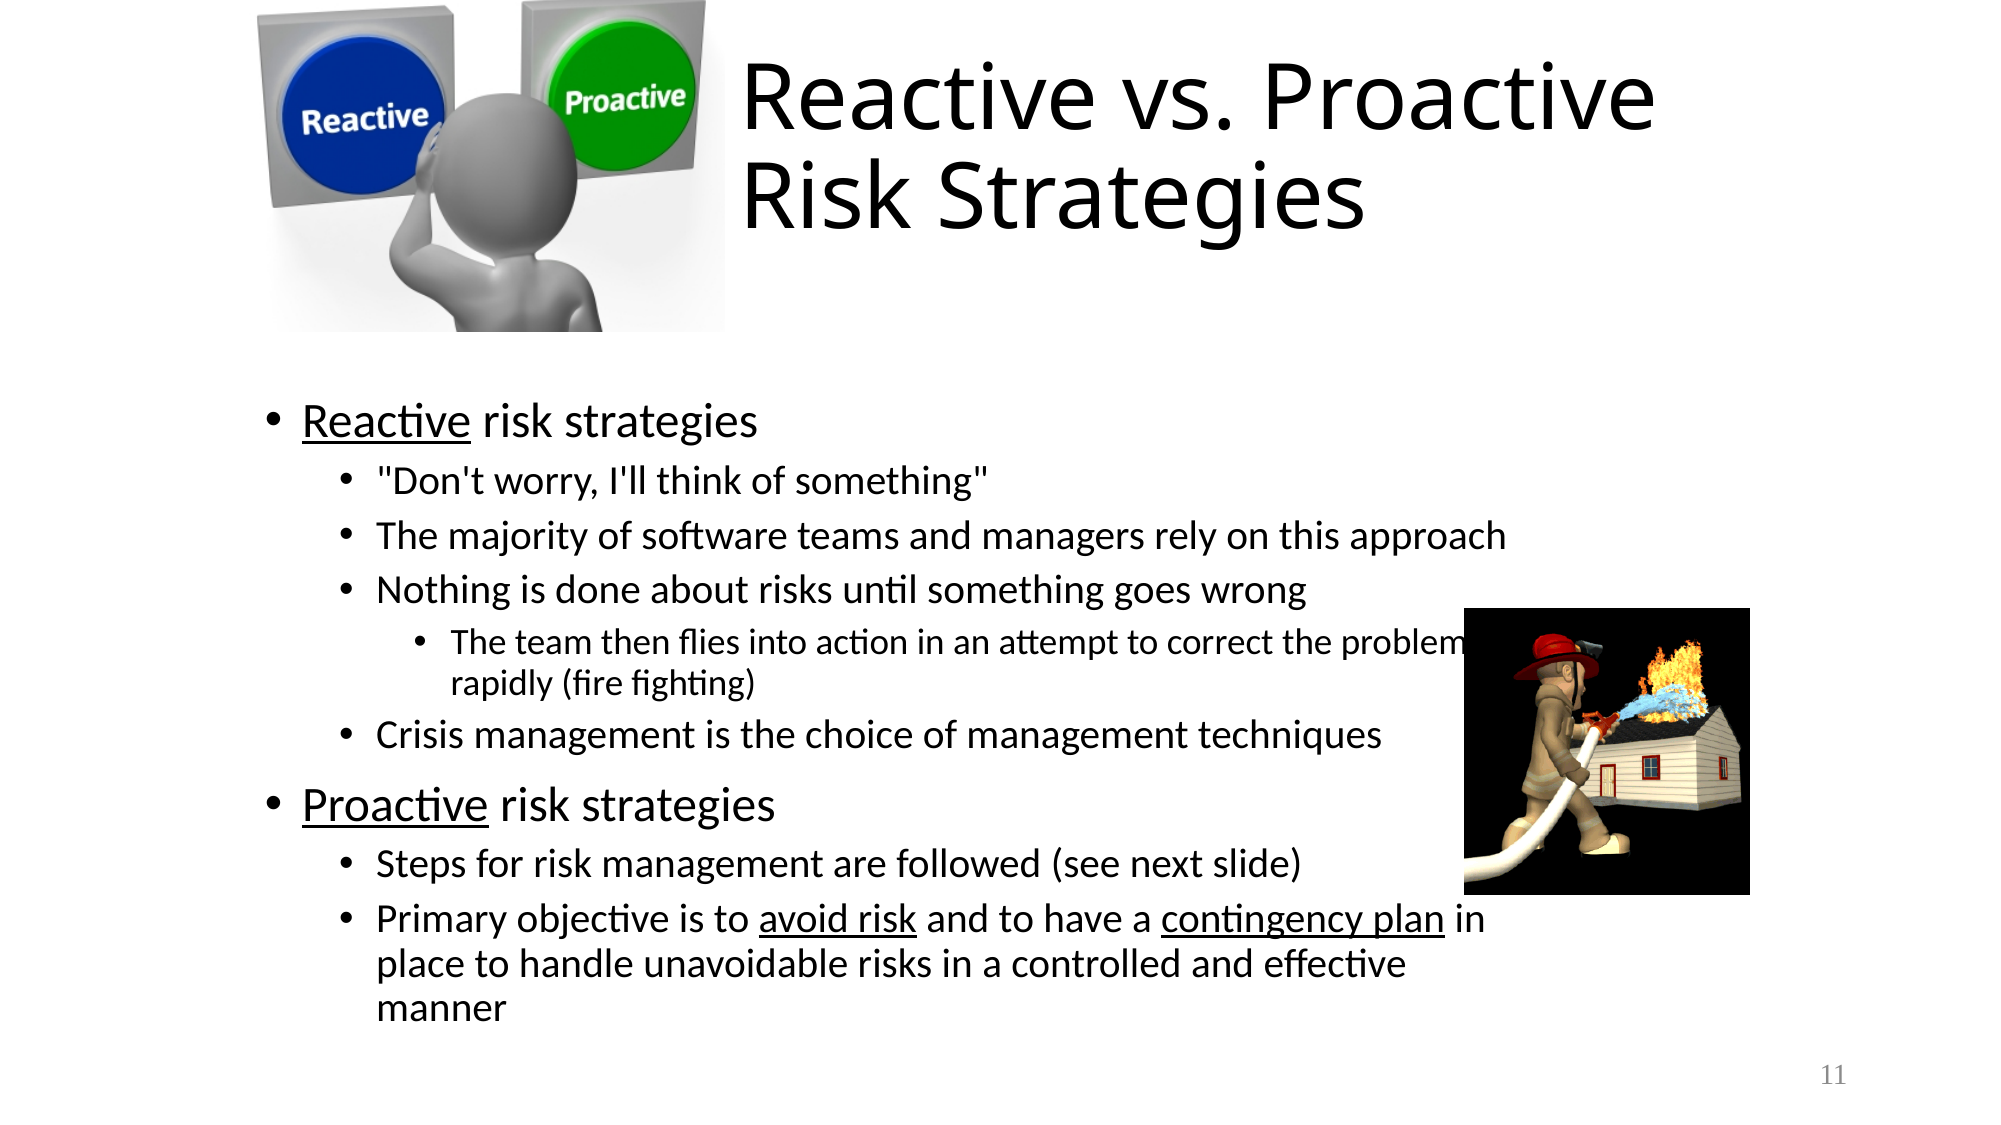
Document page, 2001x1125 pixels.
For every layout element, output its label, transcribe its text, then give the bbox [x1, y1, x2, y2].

title Reactive vs. Proactive Risk Strategies [725, 40, 1762, 257]
picture [1463, 608, 1750, 895]
slide_number 11 [1412, 1042, 1863, 1103]
list Reactive risk strategies "Don't worry, I'll think of something" The majority of software teams and managers rely on this approach Nothing is done about risks until something goes wrong The team then flies into action in an attempt to correct the problem rapidly (fire fighting) Crisis management is the choice of management techniques Proactive risk strategies Steps for risk management are followed (see next slide) Primary objective is to avoid risk and to have a contingency plan in place to handle unavoidable risks in a controlled and effective manner [249, 387, 1525, 1063]
picture [249, 0, 725, 332]
